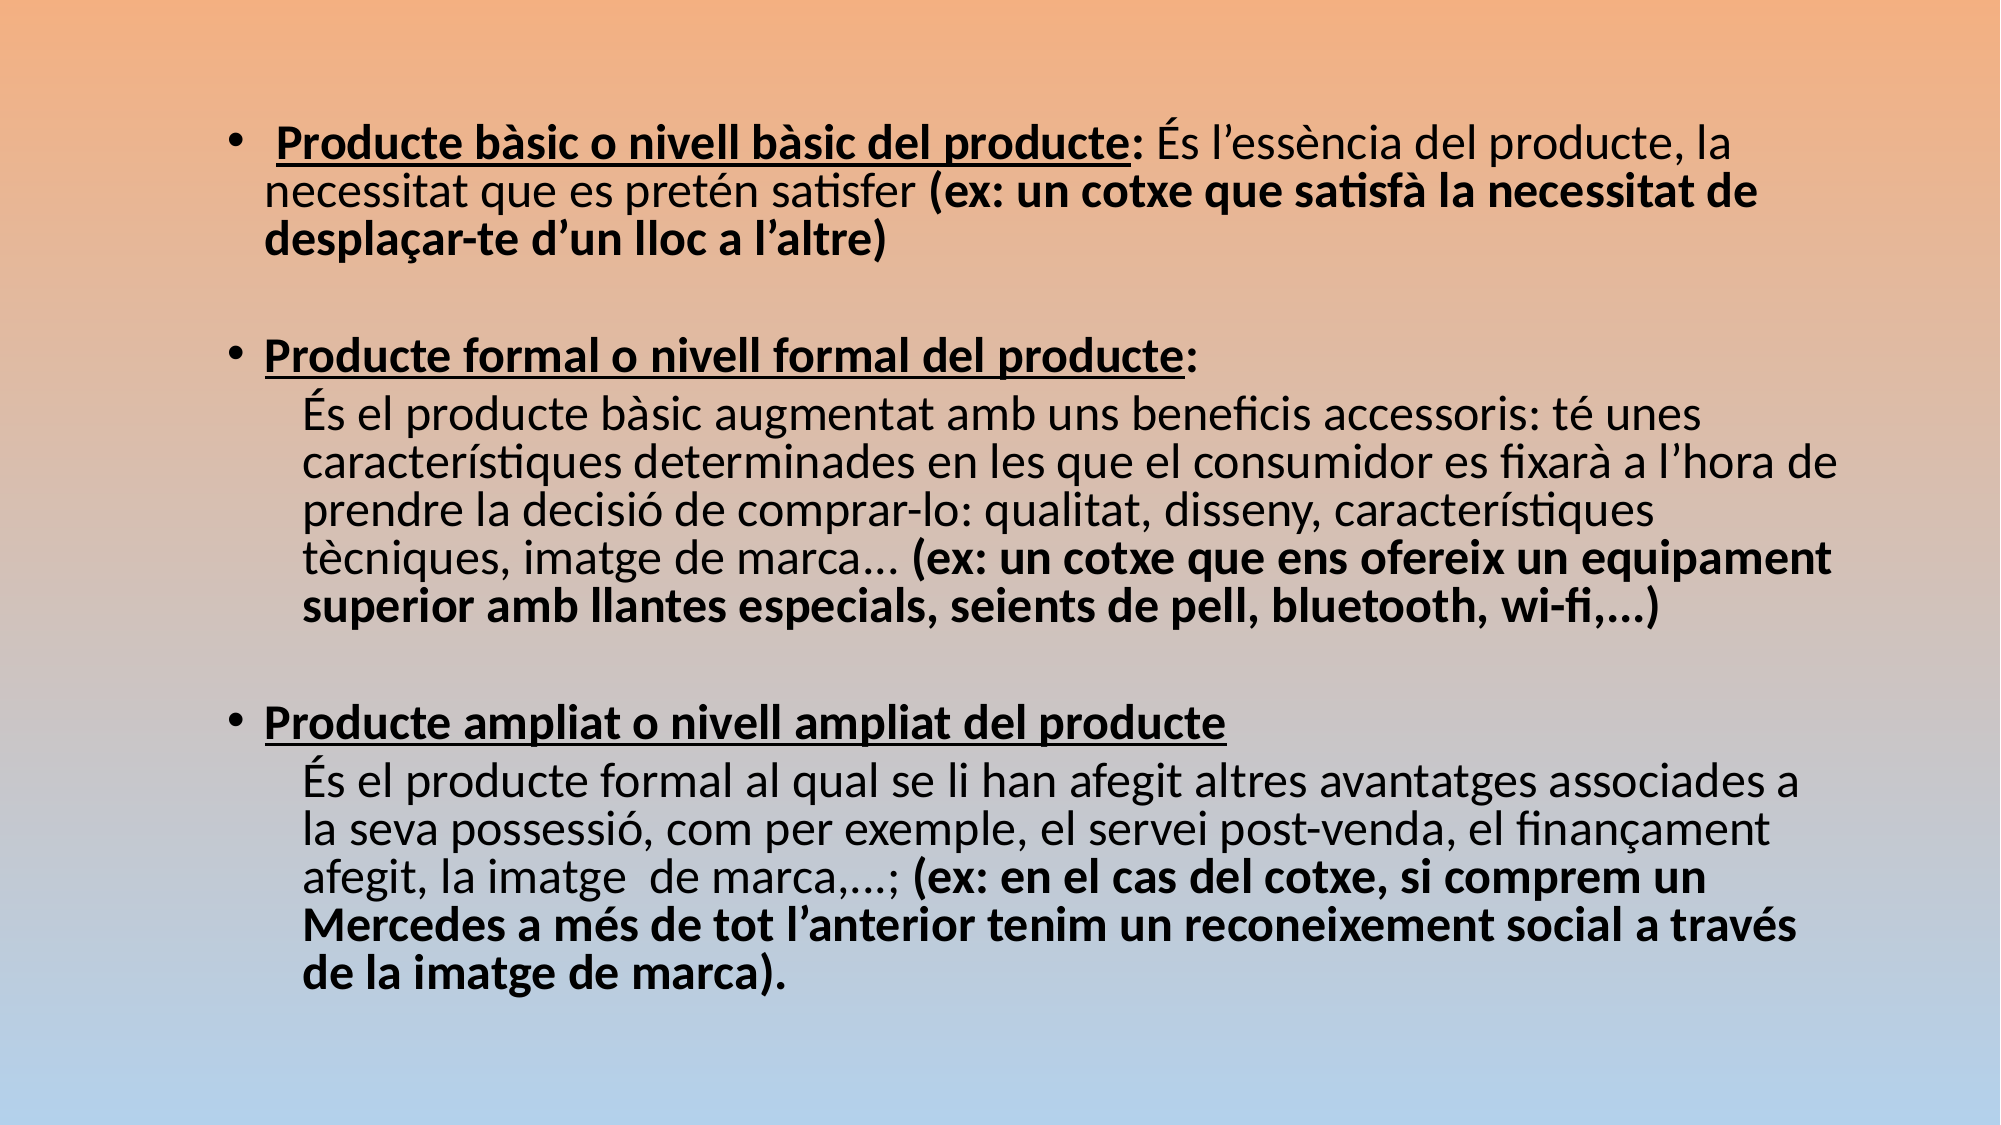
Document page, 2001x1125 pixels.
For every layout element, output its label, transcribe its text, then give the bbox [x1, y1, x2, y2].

list Producte bàsic o nivell bàsic del producte: És l’essència del producte, la necessitat que es pretén satisfer (ex: un cotxe que satisfà la necessitat de desplaçar-te d’un lloc a l’altre) Producte formal o nivell formal del producte: És el producte bàsic augmentat amb uns beneficis accessoris: té unes característiques determinades en les que el consumidor es fixarà a l’hora de prendre la decisió de comprar-lo: qualitat, disseny, característiques tècniques, imatge de marca... (ex: un cotxe que ens ofereix un equipament superior amb llantes especials, seients de pell, bluetooth, wi-fi,...) Producte ampliat o nivell ampliat del producte És el producte formal al qual se li han afegit altres avantatges associades a la seva possessió, com per exemple, el servei post-venda, el finançament afegit, la imatge de marca,...; (ex: en el cas del cotxe, si comprem un Mercedes a més de tot l’anterior tenim un reconeixement social a través de la imatge de marca). [137, 114, 1863, 1014]
